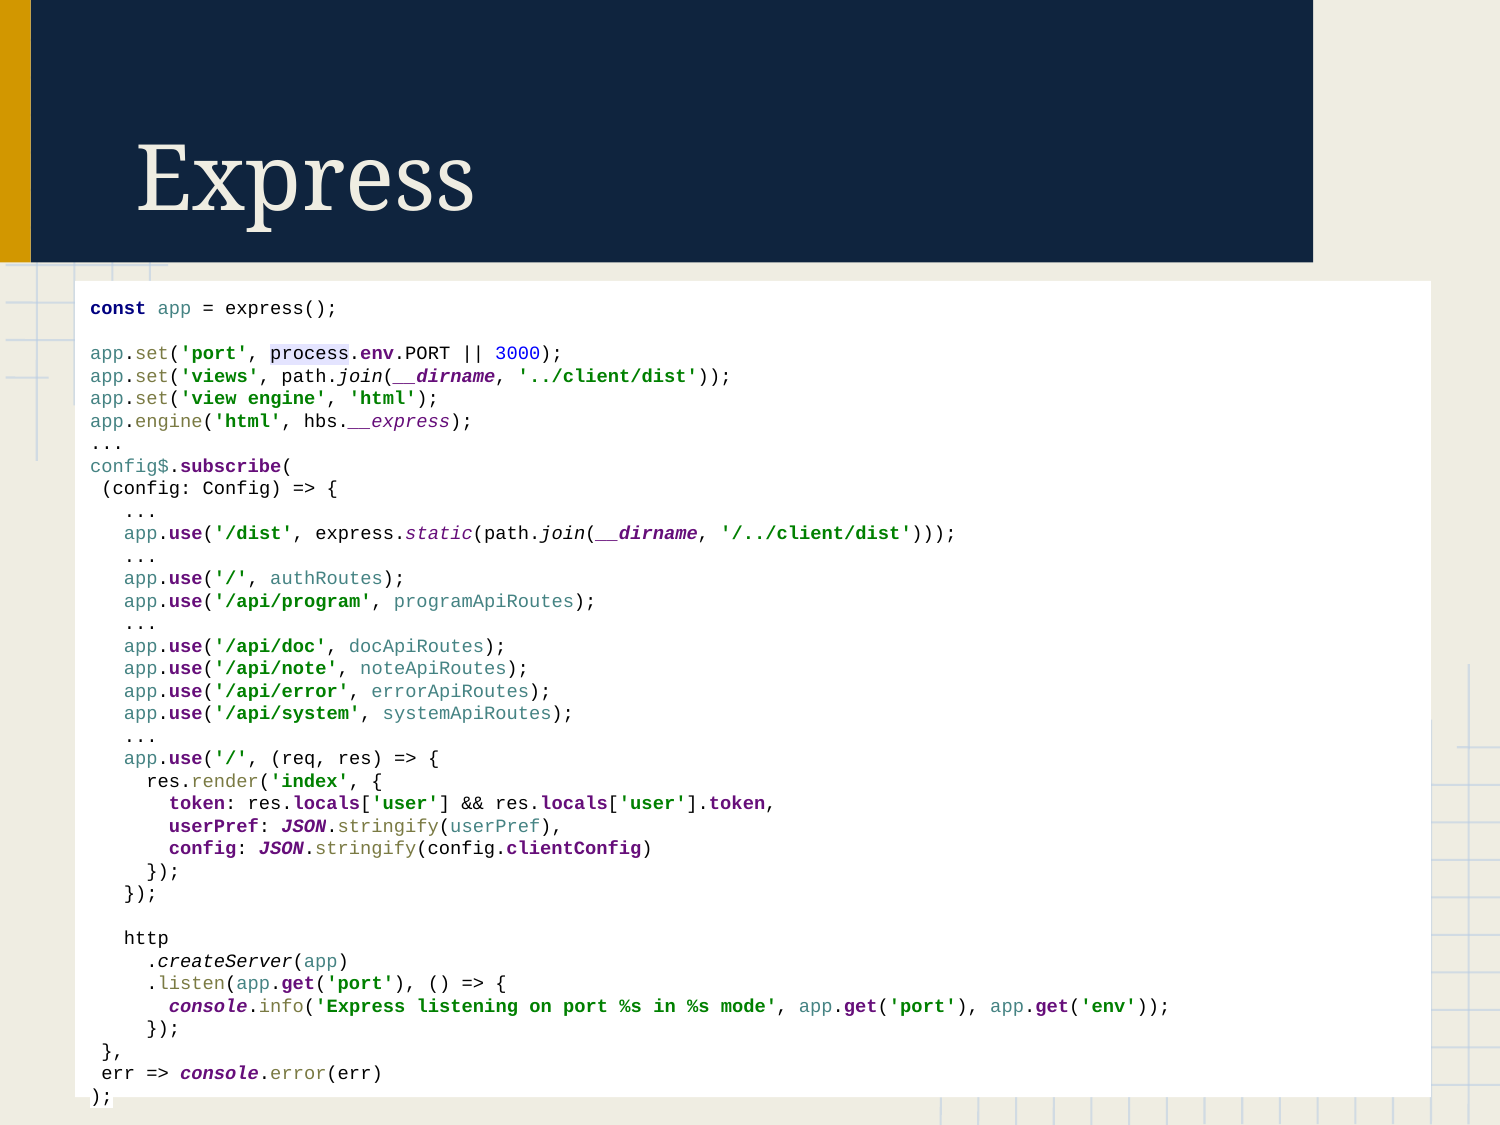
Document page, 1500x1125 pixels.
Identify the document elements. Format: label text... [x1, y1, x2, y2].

title Express [75, 22, 1276, 244]
text_box const app = express(); app.set('port', process.env.PORT || 3000); app.set('views', path.join(__dirname, '../client/dist')); app.set('view engine', 'html'); app.engine('html', hbs.__express); ... config$.subscribe( (config: Config) => { ... app.use('/dist', express.static(path.join(__dirname, '/../client/dist'))); ... app.use('/', authRoutes); app.use('/api/program', programApiRoutes); ... app.use('/api/doc', docApiRoutes); app.use('/api/note', noteApiRoutes); app.use('/api/error', errorApiRoutes); app.use('/api/system', systemApiRoutes); ... app.use('/', (req, res) => { res.render('index', { token: res.locals['user'] && res.locals['user'].token, userPref: JSON.stringify(userPref), config: JSON.stringify(config.clientConfig) }); }); http .createServer(app) .listen(app.get('port'), () => { console.info('Express listening on port %s in %s mode', app.get('port'), app.get('env')); }); }, err => console.error(err) ); [75, 280, 1431, 1098]
